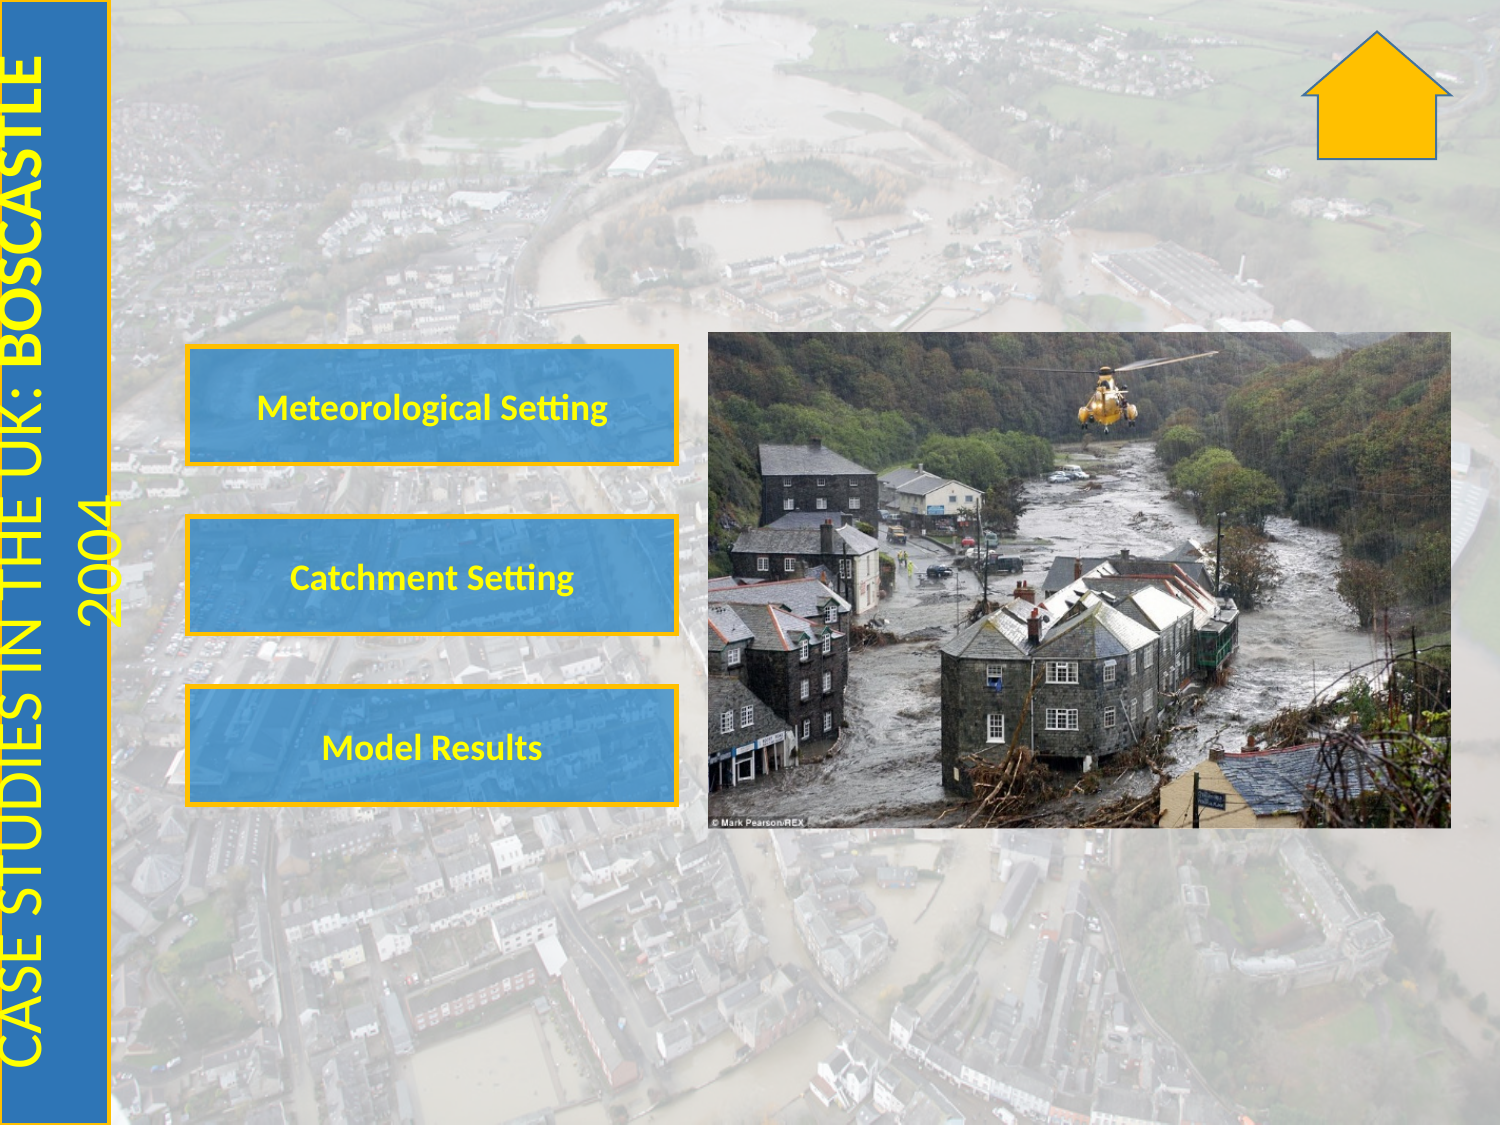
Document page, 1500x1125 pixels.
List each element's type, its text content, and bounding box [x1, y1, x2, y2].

text_box Catchment Setting [187, 515, 678, 635]
text_box [1300, 30, 1454, 161]
picture [708, 332, 1451, 829]
text_box Case Studies in the UK: Boscastle 2004 [0, 0, 110, 1125]
text_box Meteorological Setting [187, 345, 678, 465]
text_box Model Results [187, 686, 678, 805]
